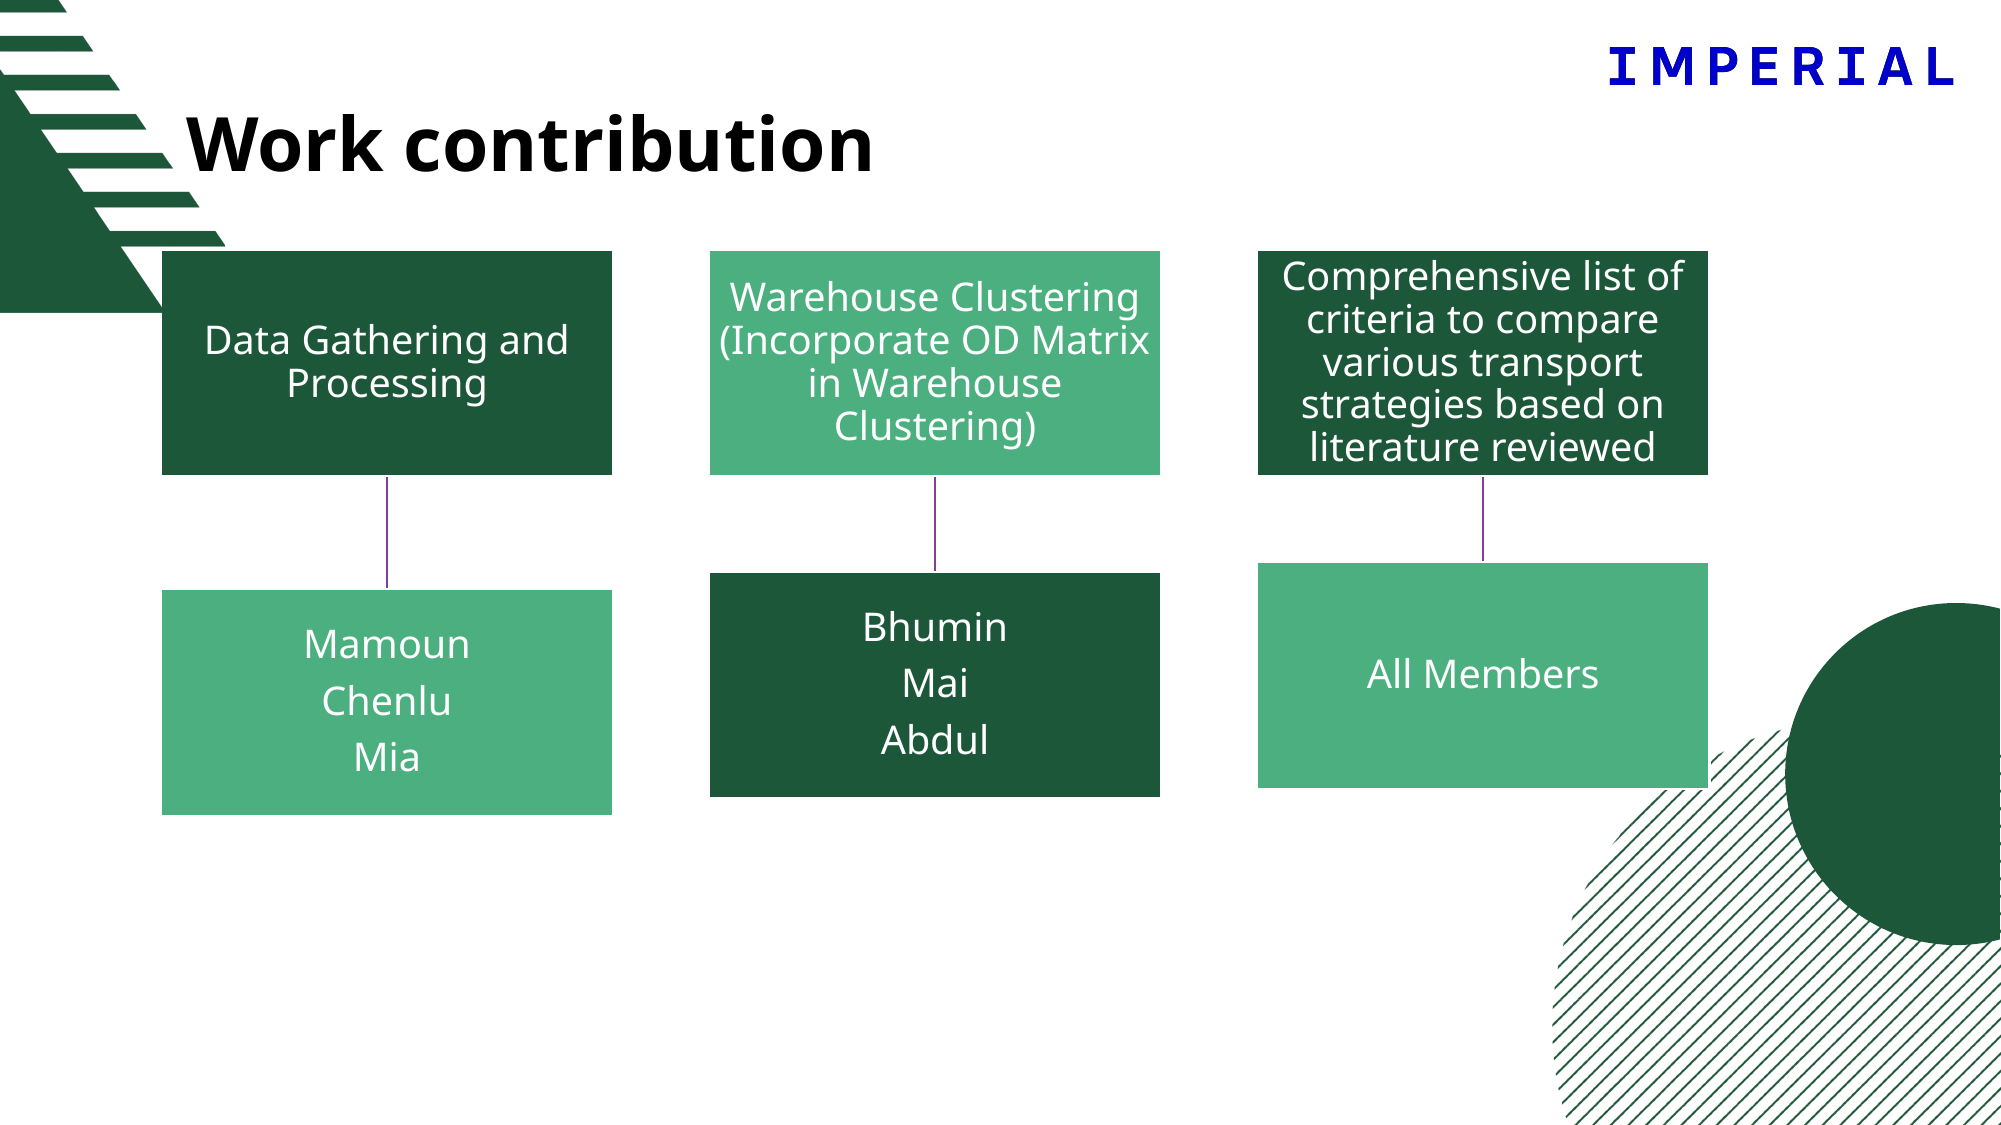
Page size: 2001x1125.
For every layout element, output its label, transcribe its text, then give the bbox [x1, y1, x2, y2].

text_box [1785, 602, 2000, 946]
picture [1591, 28, 1972, 104]
text_box Work contribution [126, 88, 936, 194]
text_box [0, 0, 226, 313]
text_box [1552, 719, 2000, 1125]
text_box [160, 118, 1710, 930]
